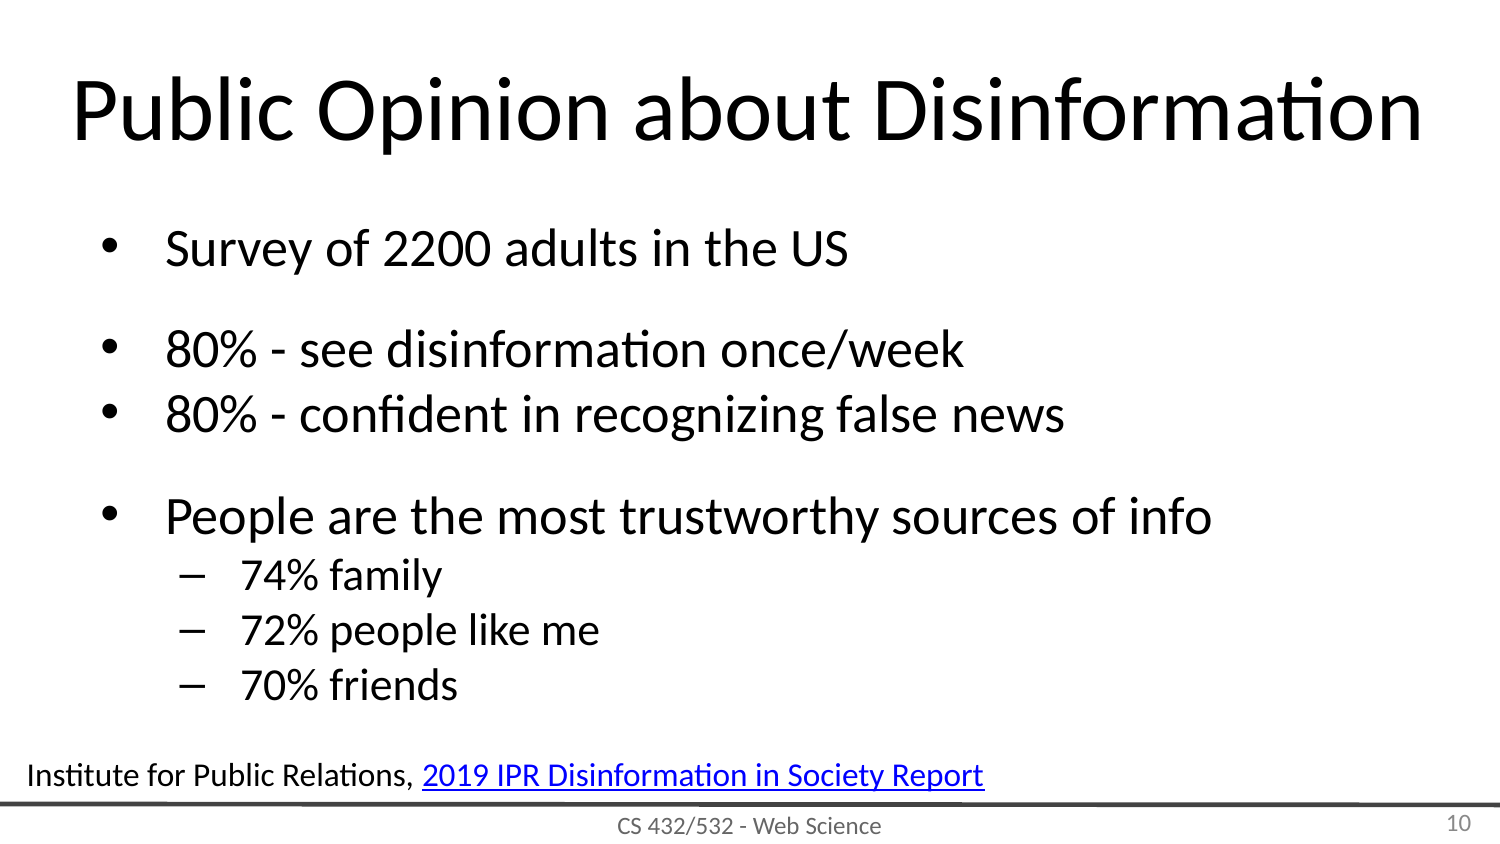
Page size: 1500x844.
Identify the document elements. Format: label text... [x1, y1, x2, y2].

list Survey of 2200 adults in the US 80% - see disinformation once/week 80% - confident in recognizing false news People are the most trustworthy sources of info 74% family 72% people like me 70% friends [75, 196, 1425, 726]
slide_number ‹#› [1136, 798, 1487, 844]
title Public Opinion about Disinformation [50, 33, 1448, 175]
text_box Institute for Public Relations, 2019 IPR Disinformation in Society Report [11, 747, 1400, 799]
